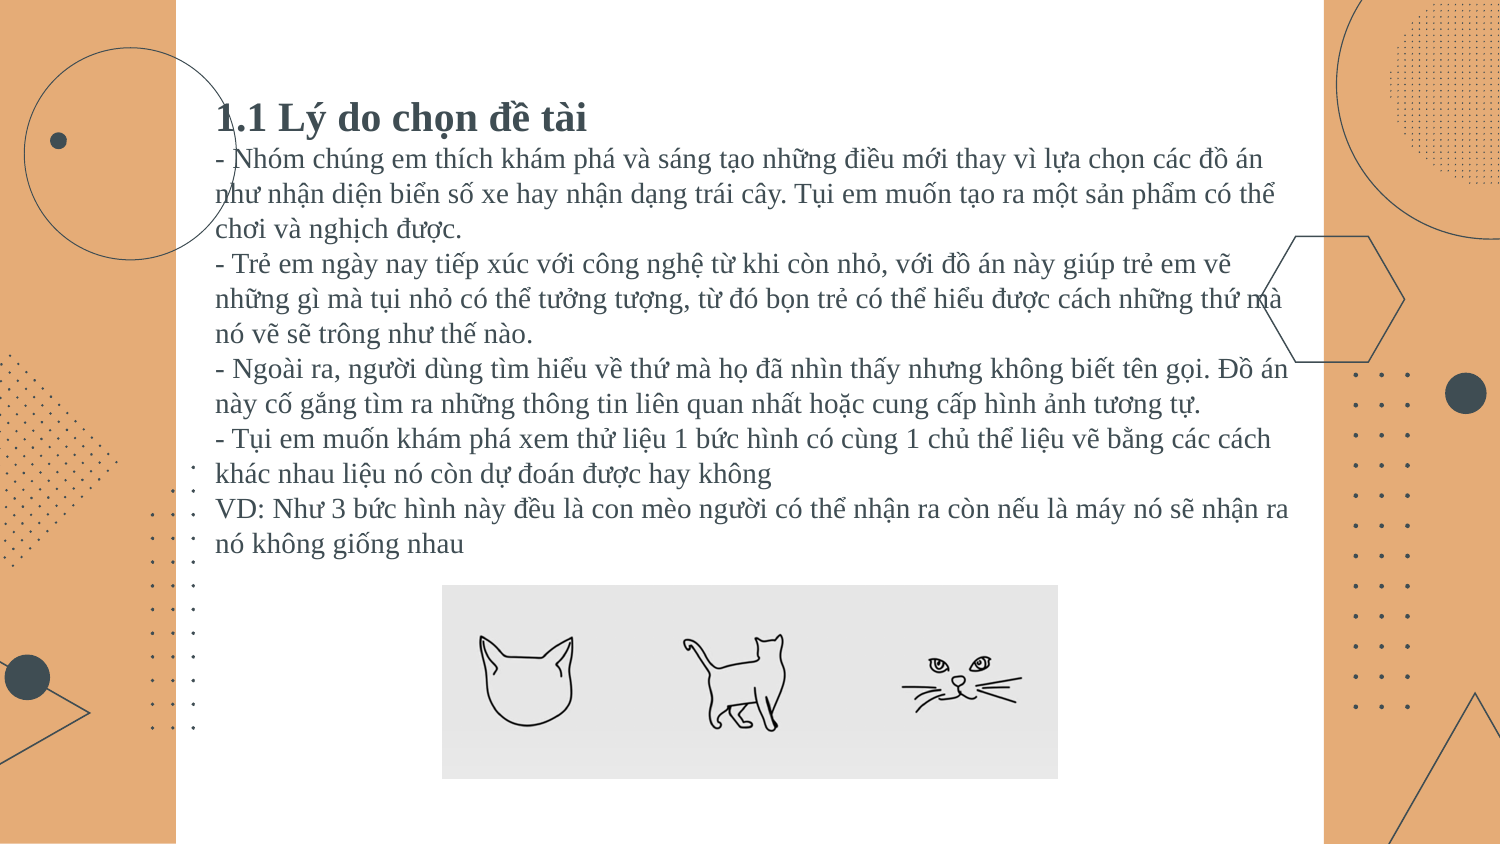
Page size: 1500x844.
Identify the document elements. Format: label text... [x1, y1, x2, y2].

title 1.1 Lý do chọn đề tài - Nhóm chúng em thích khám phá và sáng tạo những điều mới thay vì lựa chọn các đồ án như nhận diện biển số xe hay nhận dạng trái cây. Tụi em muốn tạo ra một sản phẩm có thể chơi và nghịch được. - Trẻ em ngày nay tiếp xúc với công nghệ từ khi còn nhỏ, với đồ án này giúp trẻ em vẽ những gì mà tụi nhỏ có thể tưởng tượng, từ đó bọn trẻ có thể hiểu được cách những thứ mà nó vẽ sẽ trông như thế nào. - Ngoài ra, người dùng tìm hiểu về thứ mà họ đã nhìn thấy nhưng không biết tên gọi. Đồ án này cố gắng tìm ra những thông tin liên quan nhất hoặc cung cấp hình ảnh tương tự. - Tụi em muốn khám phá xem thử liệu 1 bức hình có cùng 1 chủ thể liệu vẽ bằng các cách khác nhau liệu nó còn dự đoán được hay không VD: Như 3 bức hình này đều là con mèo người có thể nhận ra còn nếu là máy nó sẽ nhận ra nó không giống nhau [200, 74, 1320, 760]
picture [442, 585, 1058, 779]
